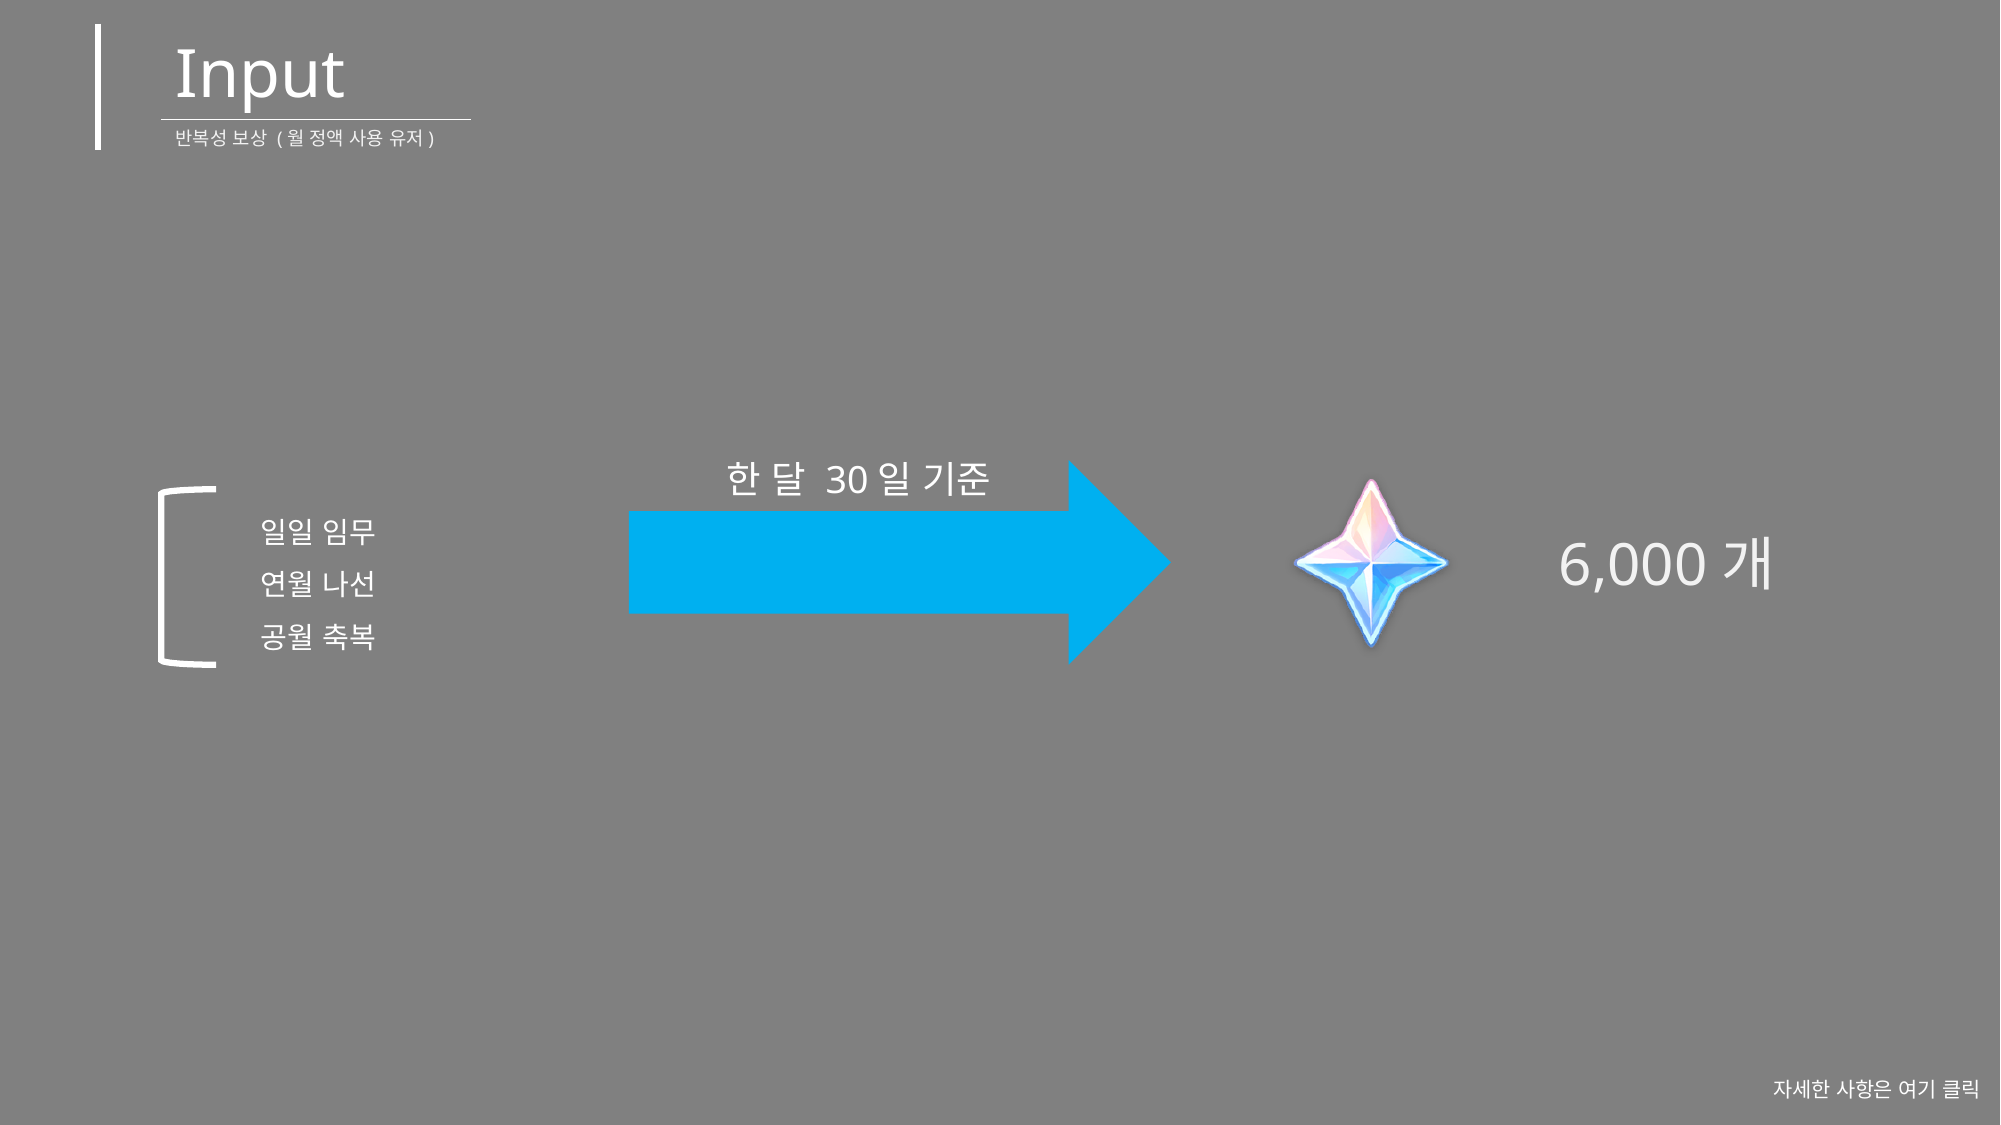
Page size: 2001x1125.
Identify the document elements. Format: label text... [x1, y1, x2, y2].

text_box 자세한 사항은 여기 클릭 [1480, 1068, 1996, 1109]
text_box [627, 457, 1173, 668]
text_box [160, 488, 217, 666]
text_box 6,000개 [1544, 519, 1839, 605]
text_box Input [161, 23, 453, 119]
text_box 일일 임무 연월 나선 공월 축복 [245, 489, 659, 662]
text_box 한 달 30일 기준 [688, 448, 1030, 509]
text_box 반복성 보상 (월 정액 사용 유저) [161, 120, 472, 157]
picture [1257, 448, 1485, 677]
